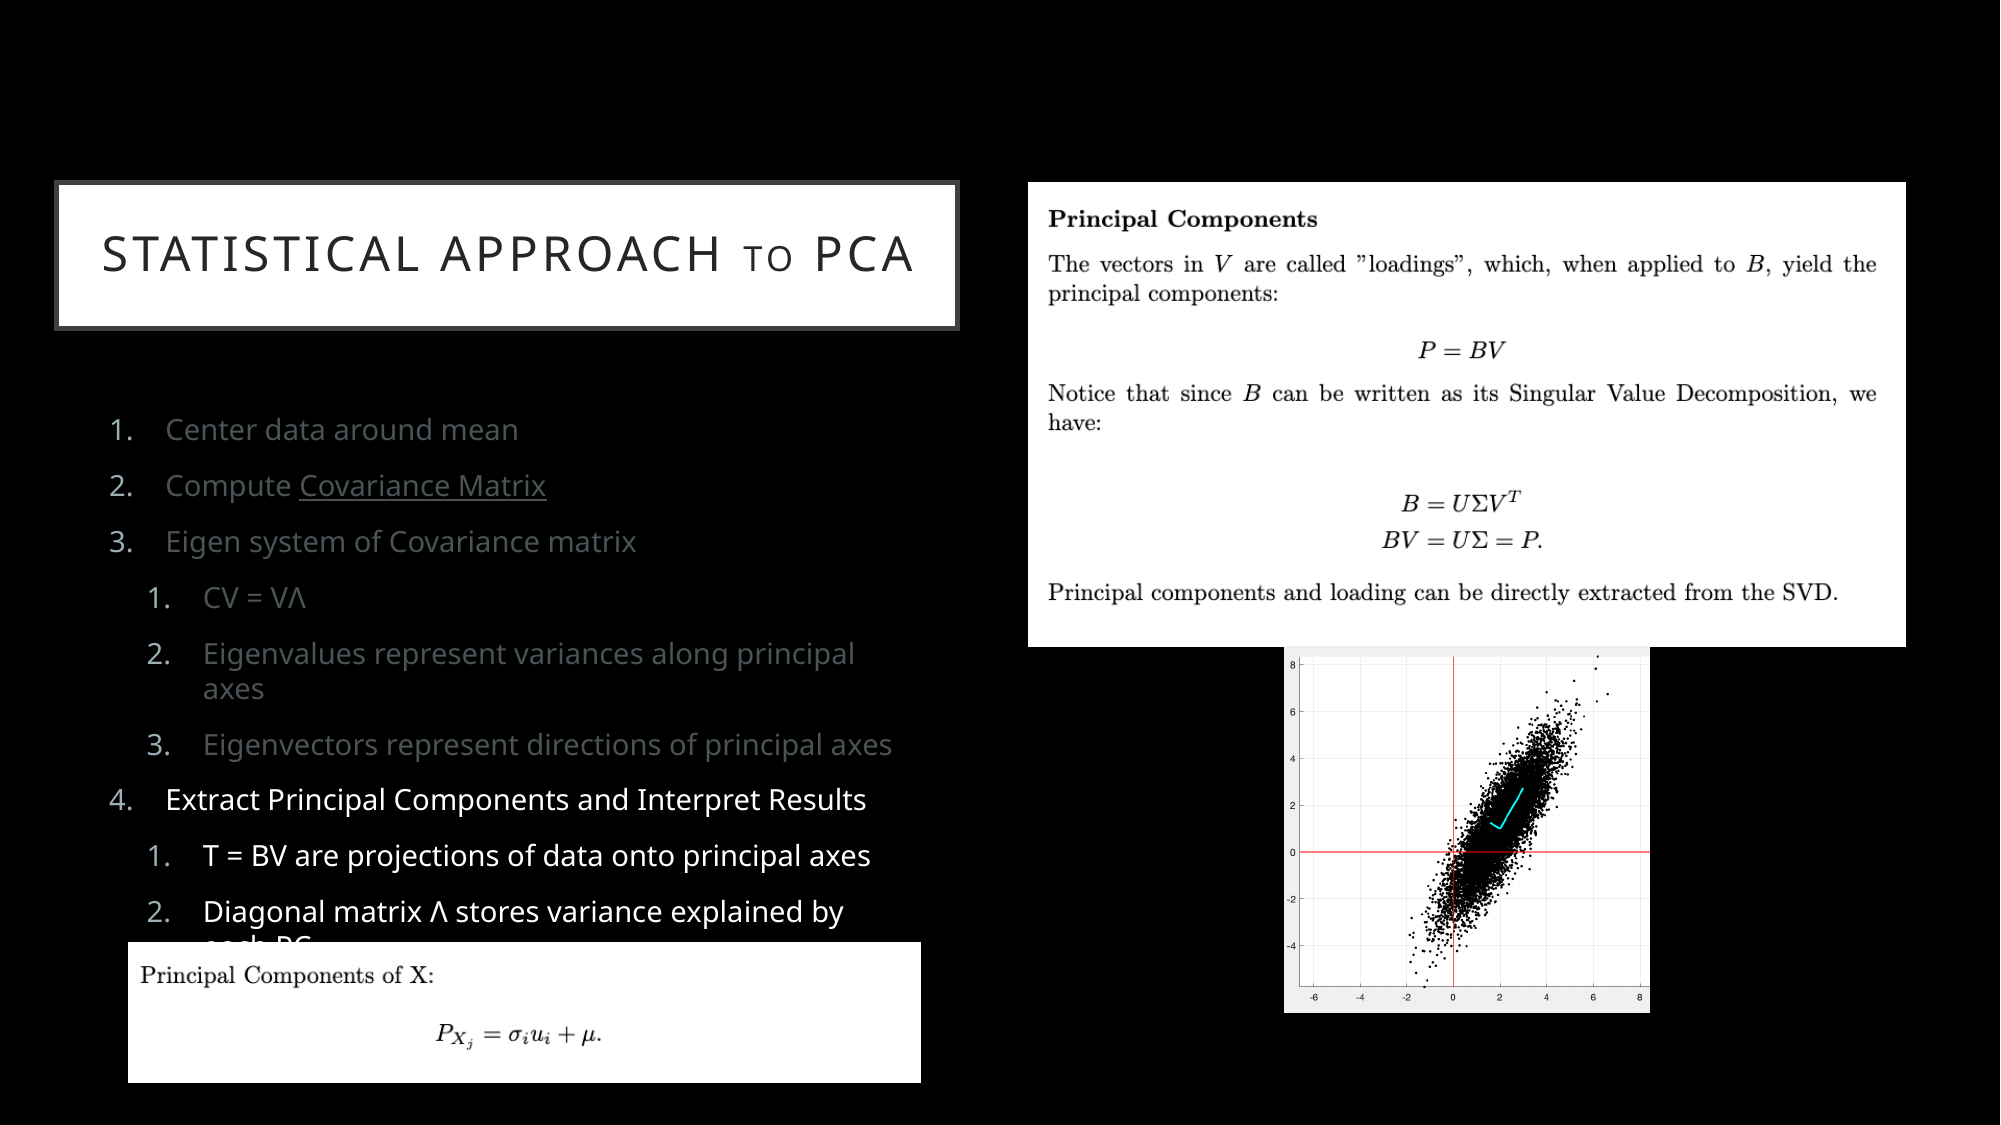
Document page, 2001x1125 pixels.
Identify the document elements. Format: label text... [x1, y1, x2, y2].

picture [1028, 182, 1906, 1013]
text_box Statistical Approach to PCA [56, 182, 958, 329]
picture [128, 942, 921, 1083]
text_box [0, 149, 1268, 659]
text_box Center data around mean Compute Covariance Matrix Eigen system of Covariance matrix CV = VΛ Eigenvalues represent variances along principal axes Eigenvectors represent directions of principal axes Extract Principal Components and Interpret Results T = BV are projections of data onto principal axes Diagonal matrix Λ stores variance explained by each PC [94, 404, 921, 897]
